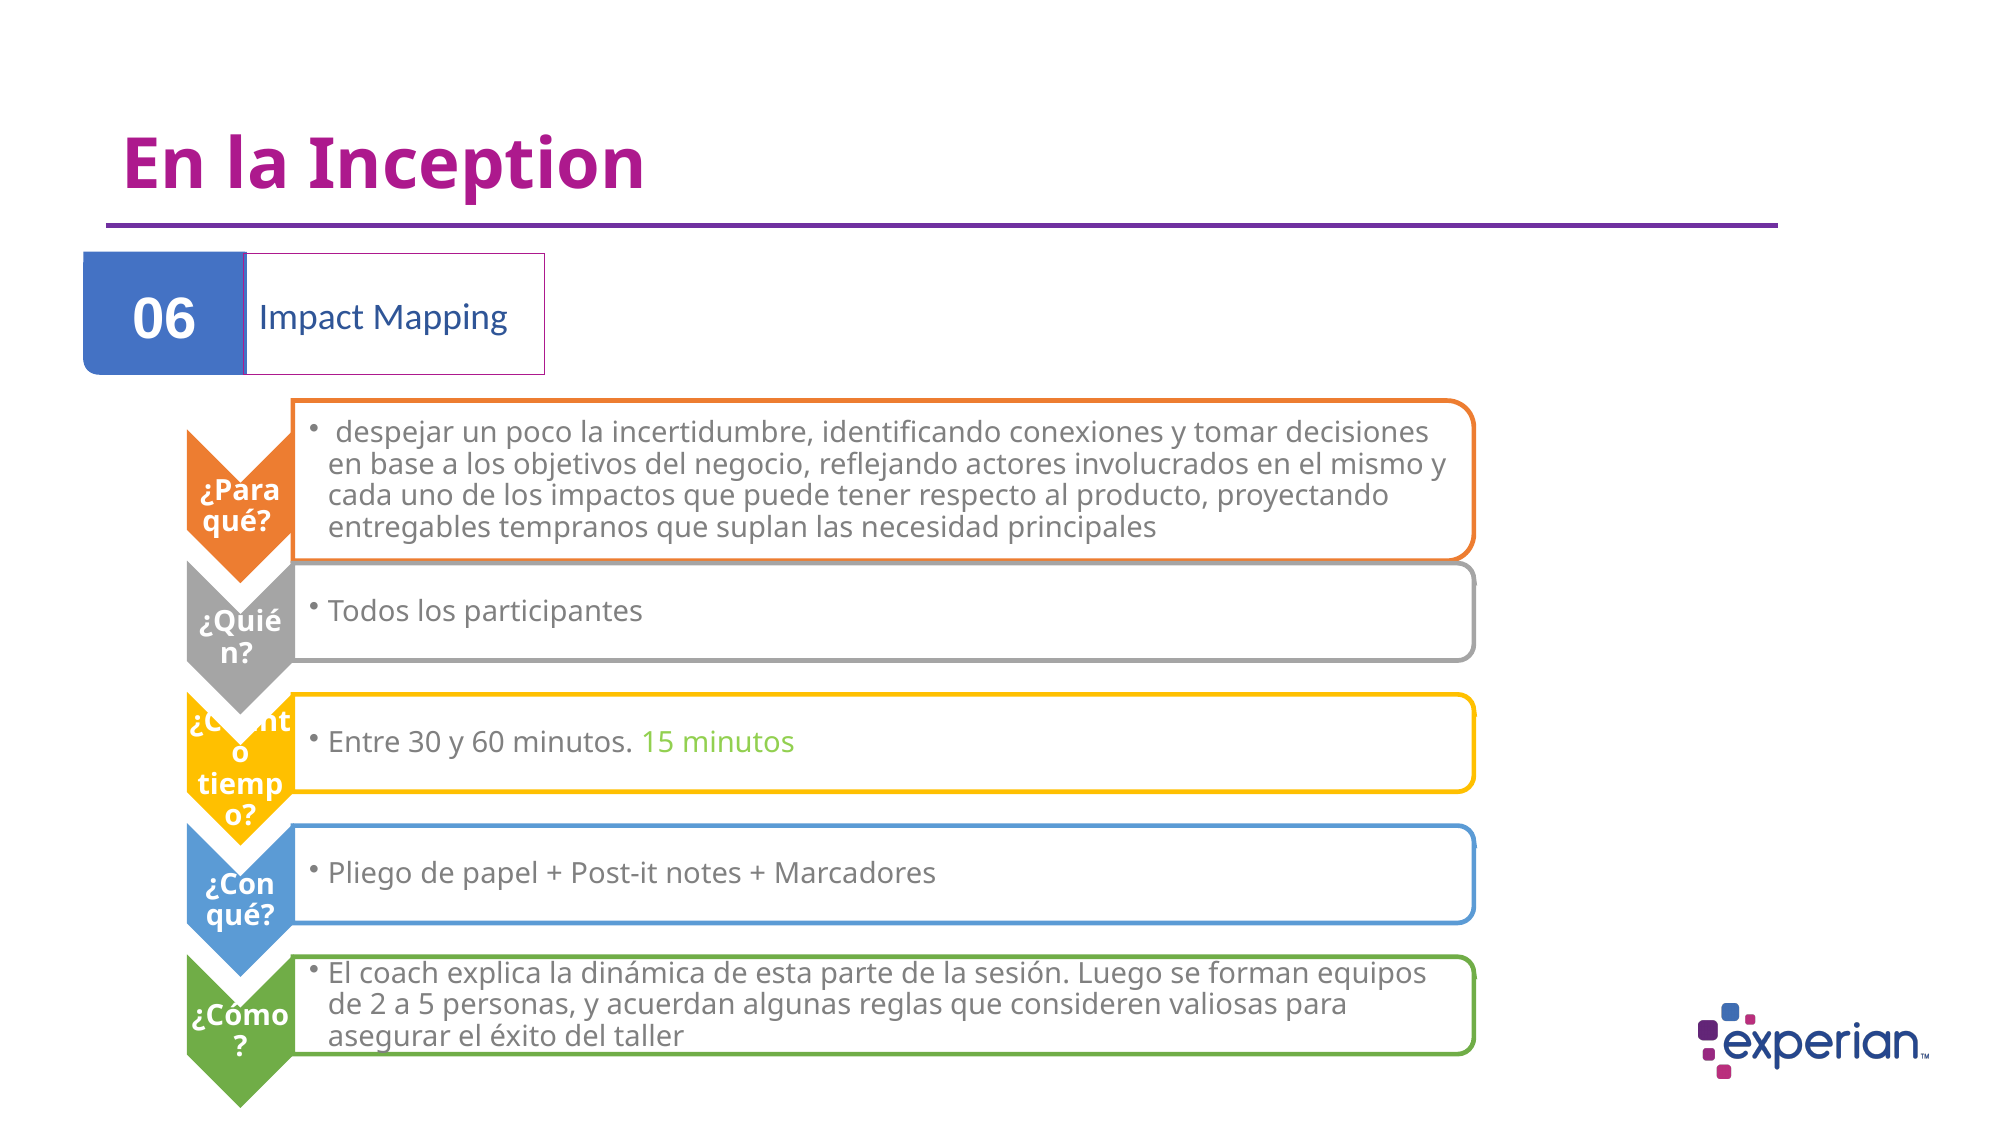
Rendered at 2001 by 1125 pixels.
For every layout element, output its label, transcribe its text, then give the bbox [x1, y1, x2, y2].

title En la Inception [105, 119, 1656, 212]
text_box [82, 251, 545, 377]
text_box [187, 400, 1474, 1108]
picture [1698, 1003, 1929, 1079]
